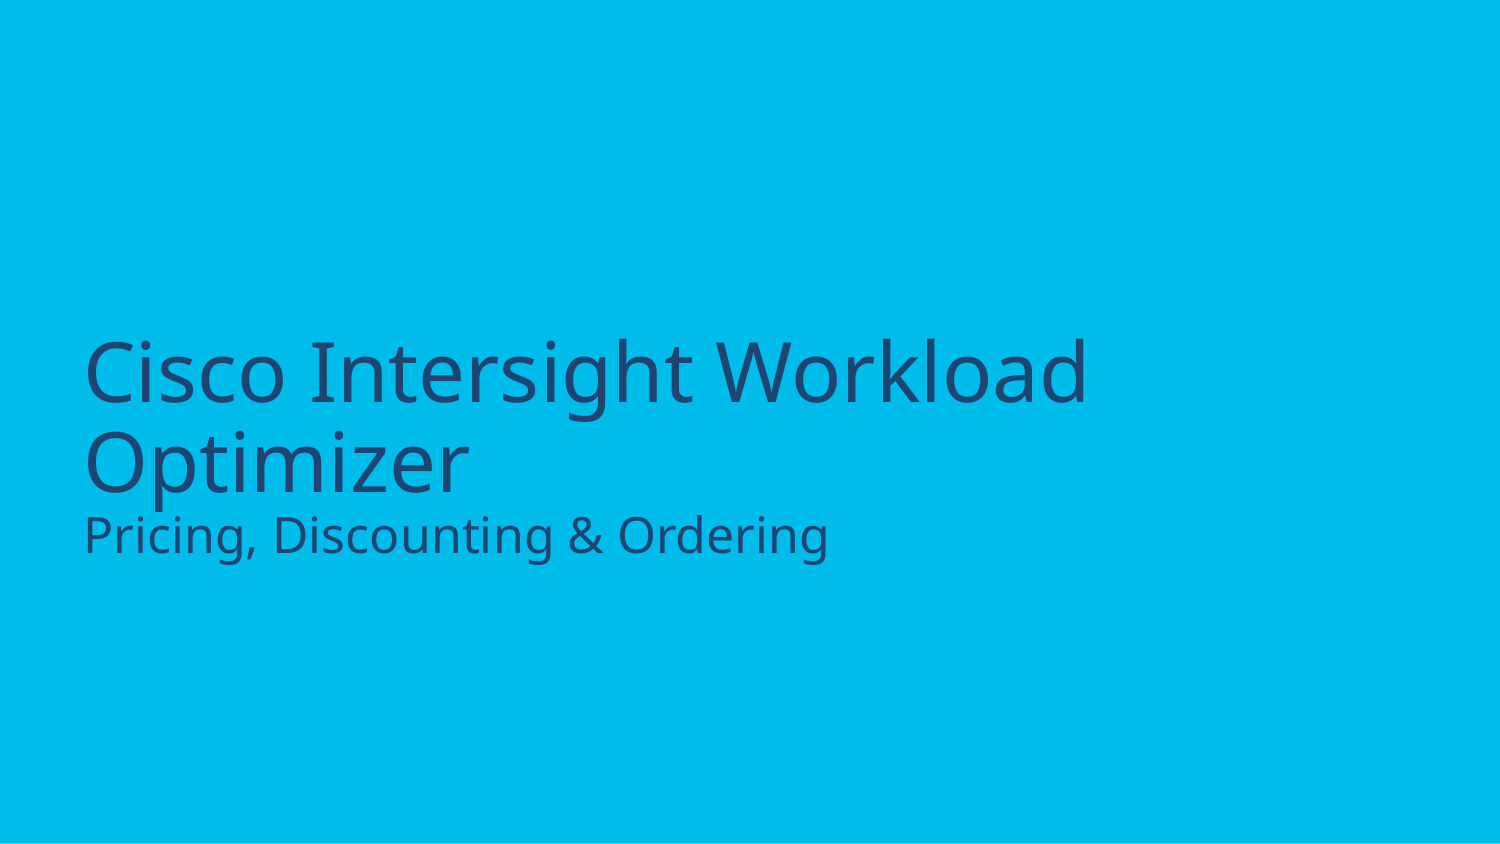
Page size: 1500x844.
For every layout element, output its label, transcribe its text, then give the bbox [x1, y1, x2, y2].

title Cisco Intersight Workload Optimizer Pricing, Discounting & Ordering [68, 150, 1431, 572]
